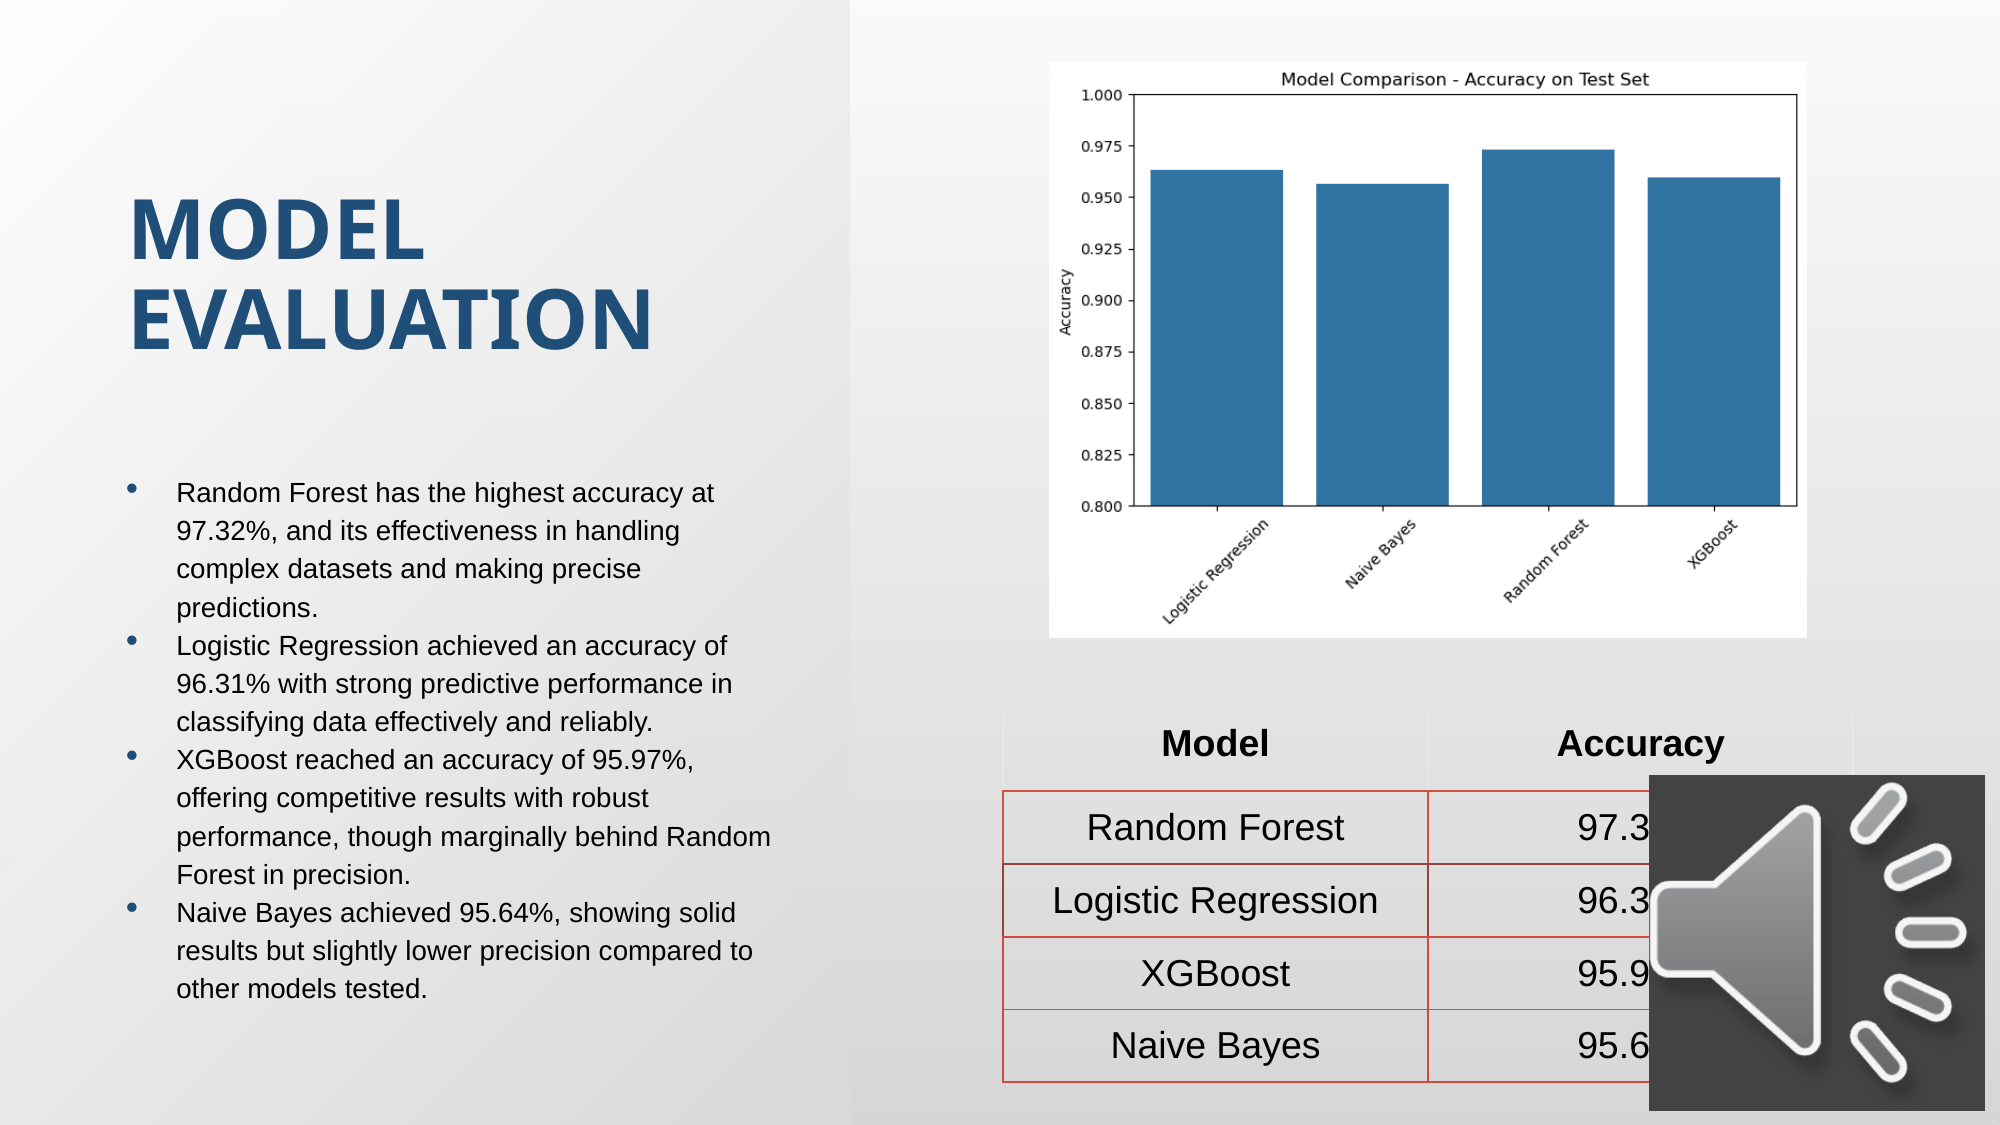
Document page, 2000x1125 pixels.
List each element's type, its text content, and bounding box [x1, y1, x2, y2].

picture [1648, 773, 1986, 1112]
list Random Forest has the highest accuracy at 97.32%, and its effectiveness in handling complex datasets and making precise predictions. Logistic Regression achieved an accuracy of 96.31% with strong predictive performance in classifying data effectively and reliably. XGBoost reached an accuracy of 95.97%, offering competitive results with robust performance, though marginally behind Random Forest in precision. Naive Bayes achieved 95.64%, showing solid results but slightly lower precision compared to other models tested. [112, 462, 800, 1013]
picture [1049, 62, 1807, 638]
table_cell Random Forest [1004, 792, 1427, 863]
table_cell 96.31% [1429, 865, 1648, 936]
table_header Accuracy [1429, 713, 1852, 790]
table_header Model [1004, 713, 1427, 790]
table_cell XGBoost [1004, 938, 1427, 1009]
table_cell 95.64% [1429, 1010, 1648, 1081]
table_cell 95.97% [1429, 938, 1648, 1009]
table_cell 97.32% [1429, 792, 1648, 863]
title Model Evaluation [112, 112, 750, 375]
table_cell Logistic Regression [1004, 865, 1427, 936]
table_cell Naive Bayes [1004, 1010, 1427, 1081]
